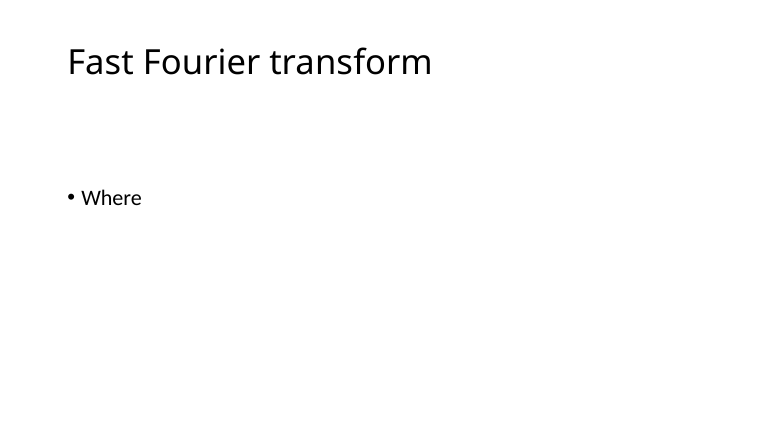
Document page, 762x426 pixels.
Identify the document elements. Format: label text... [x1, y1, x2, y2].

title Fast Fourier transform [52, 22, 710, 105]
